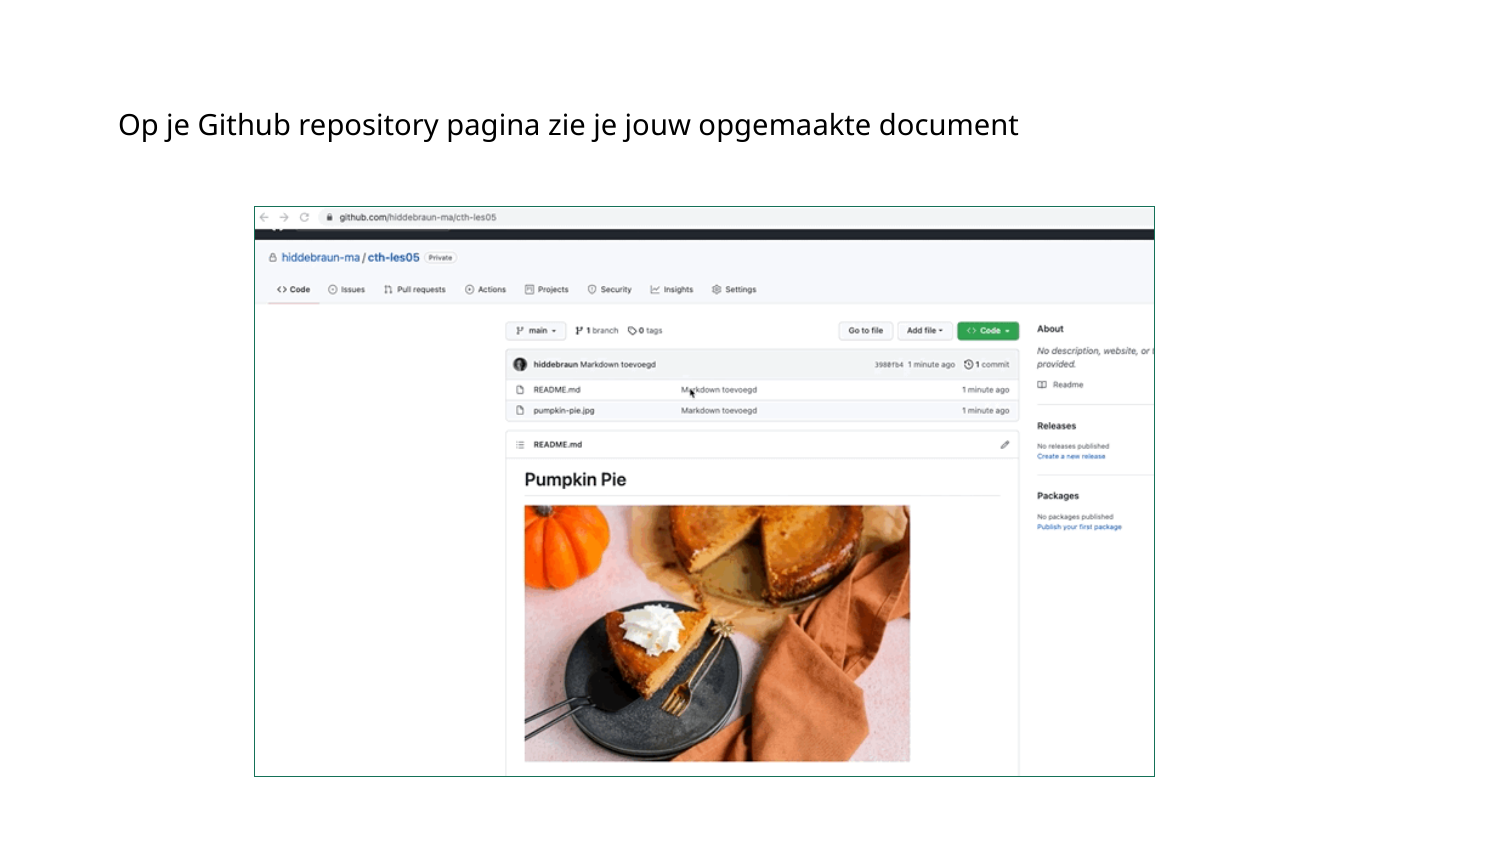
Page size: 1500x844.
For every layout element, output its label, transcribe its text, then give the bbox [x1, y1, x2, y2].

picture [254, 206, 1155, 777]
title Op je Github repository pagina zie je jouw opgemaakte document [103, 44, 1397, 208]
